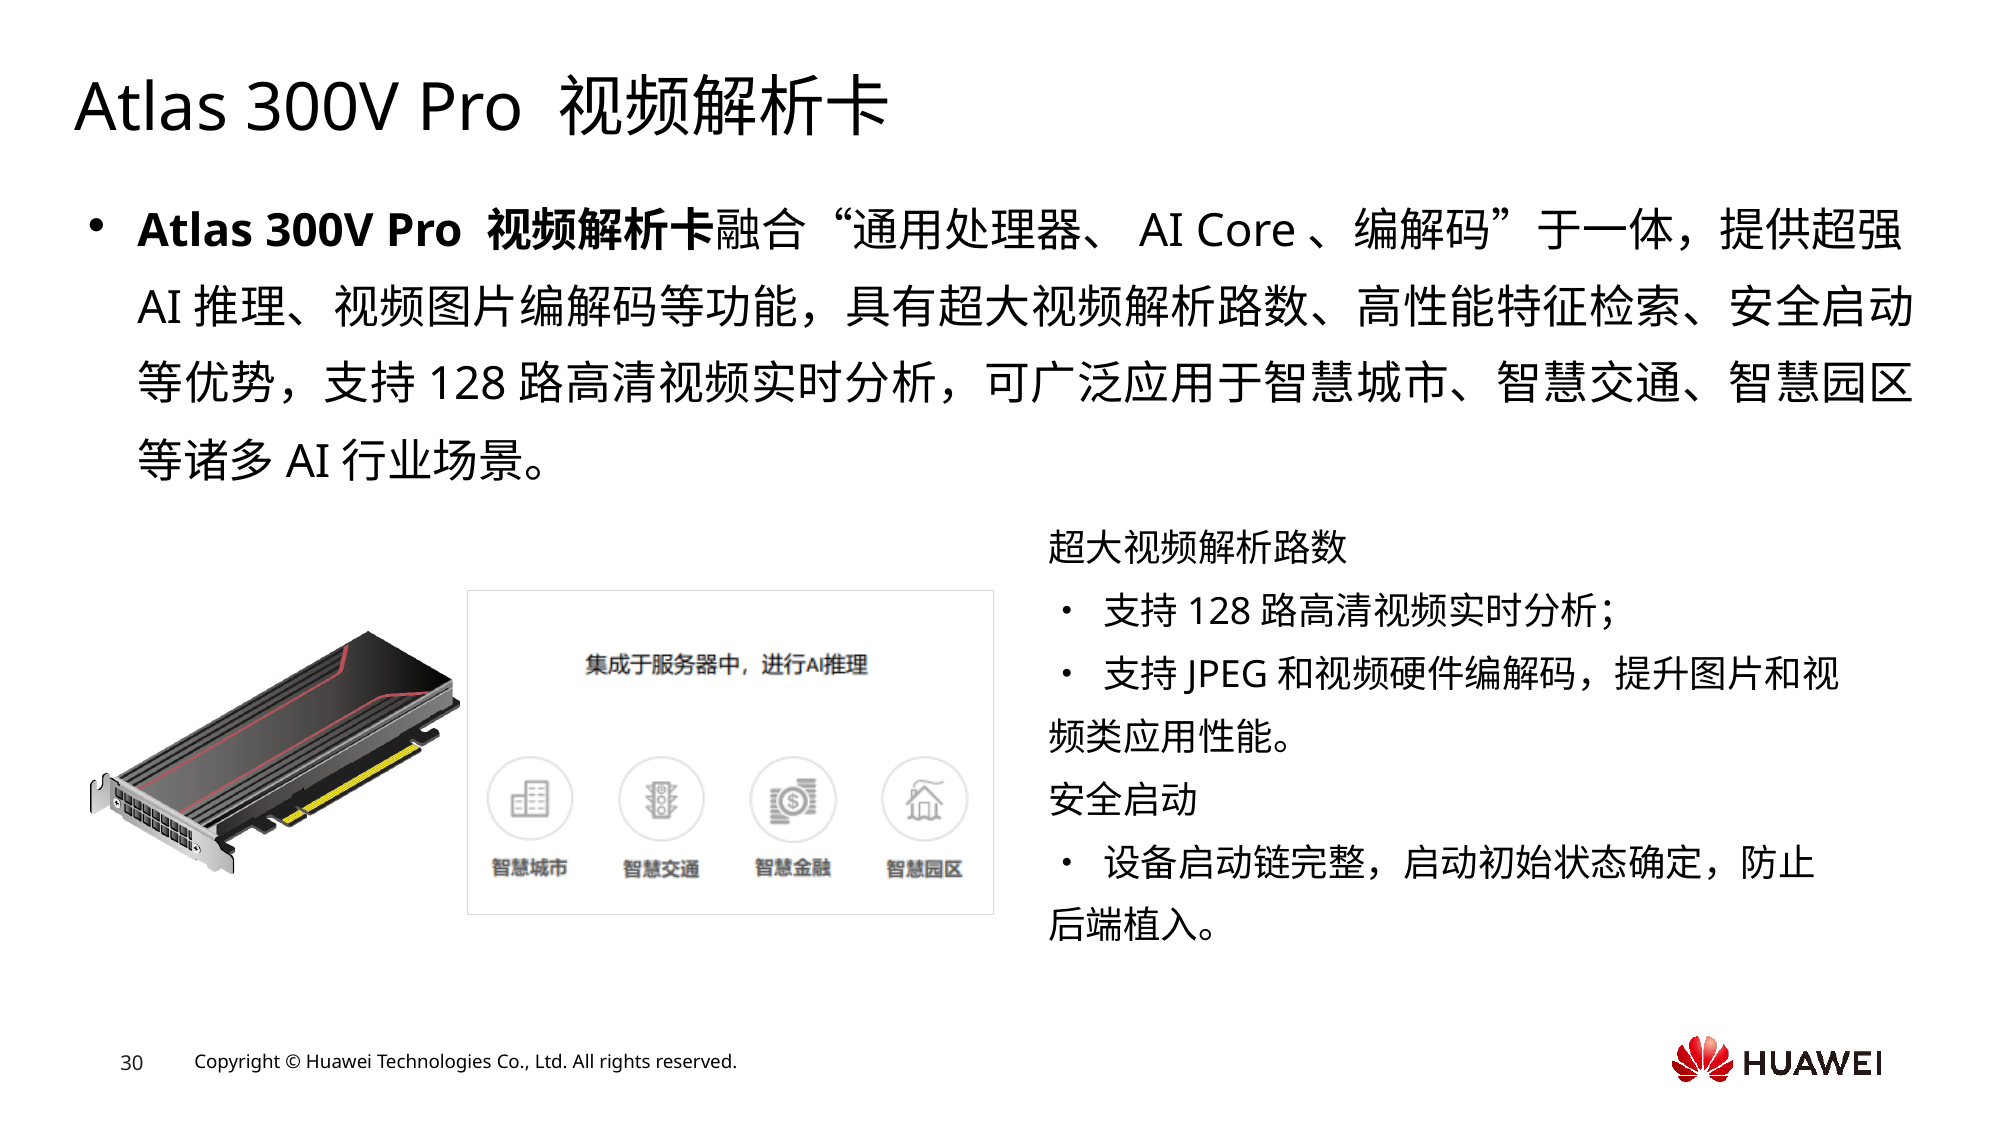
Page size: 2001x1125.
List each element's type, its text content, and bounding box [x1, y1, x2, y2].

text_box 超大视频解析路数 • 支持128路高清视频实时分析； • 支持JPEG和视频硬件编解码，提升图片和视频类应用性能。 安全启动 • 设备启动链完整，启动初始状态确定，防止后端植入。 [1033, 498, 1863, 954]
title Atlas 300V Pro 视频解析卡 [74, 73, 1928, 154]
picture [90, 631, 460, 874]
picture [467, 589, 994, 915]
picture [1672, 1036, 1881, 1082]
list Atlas 300V Pro 视频解析卡融合“通用处理器、AI Core、编解码”于一体，提供超强AI推理、视频图片编解码等功能，具有超大视频解析路数、高性能特征检索、安全启动等优势，支持128路高清视频实时分析，可广泛应用于智慧城市、智慧交通、智慧园区等诸多AI行业场景。 [74, 171, 1928, 973]
